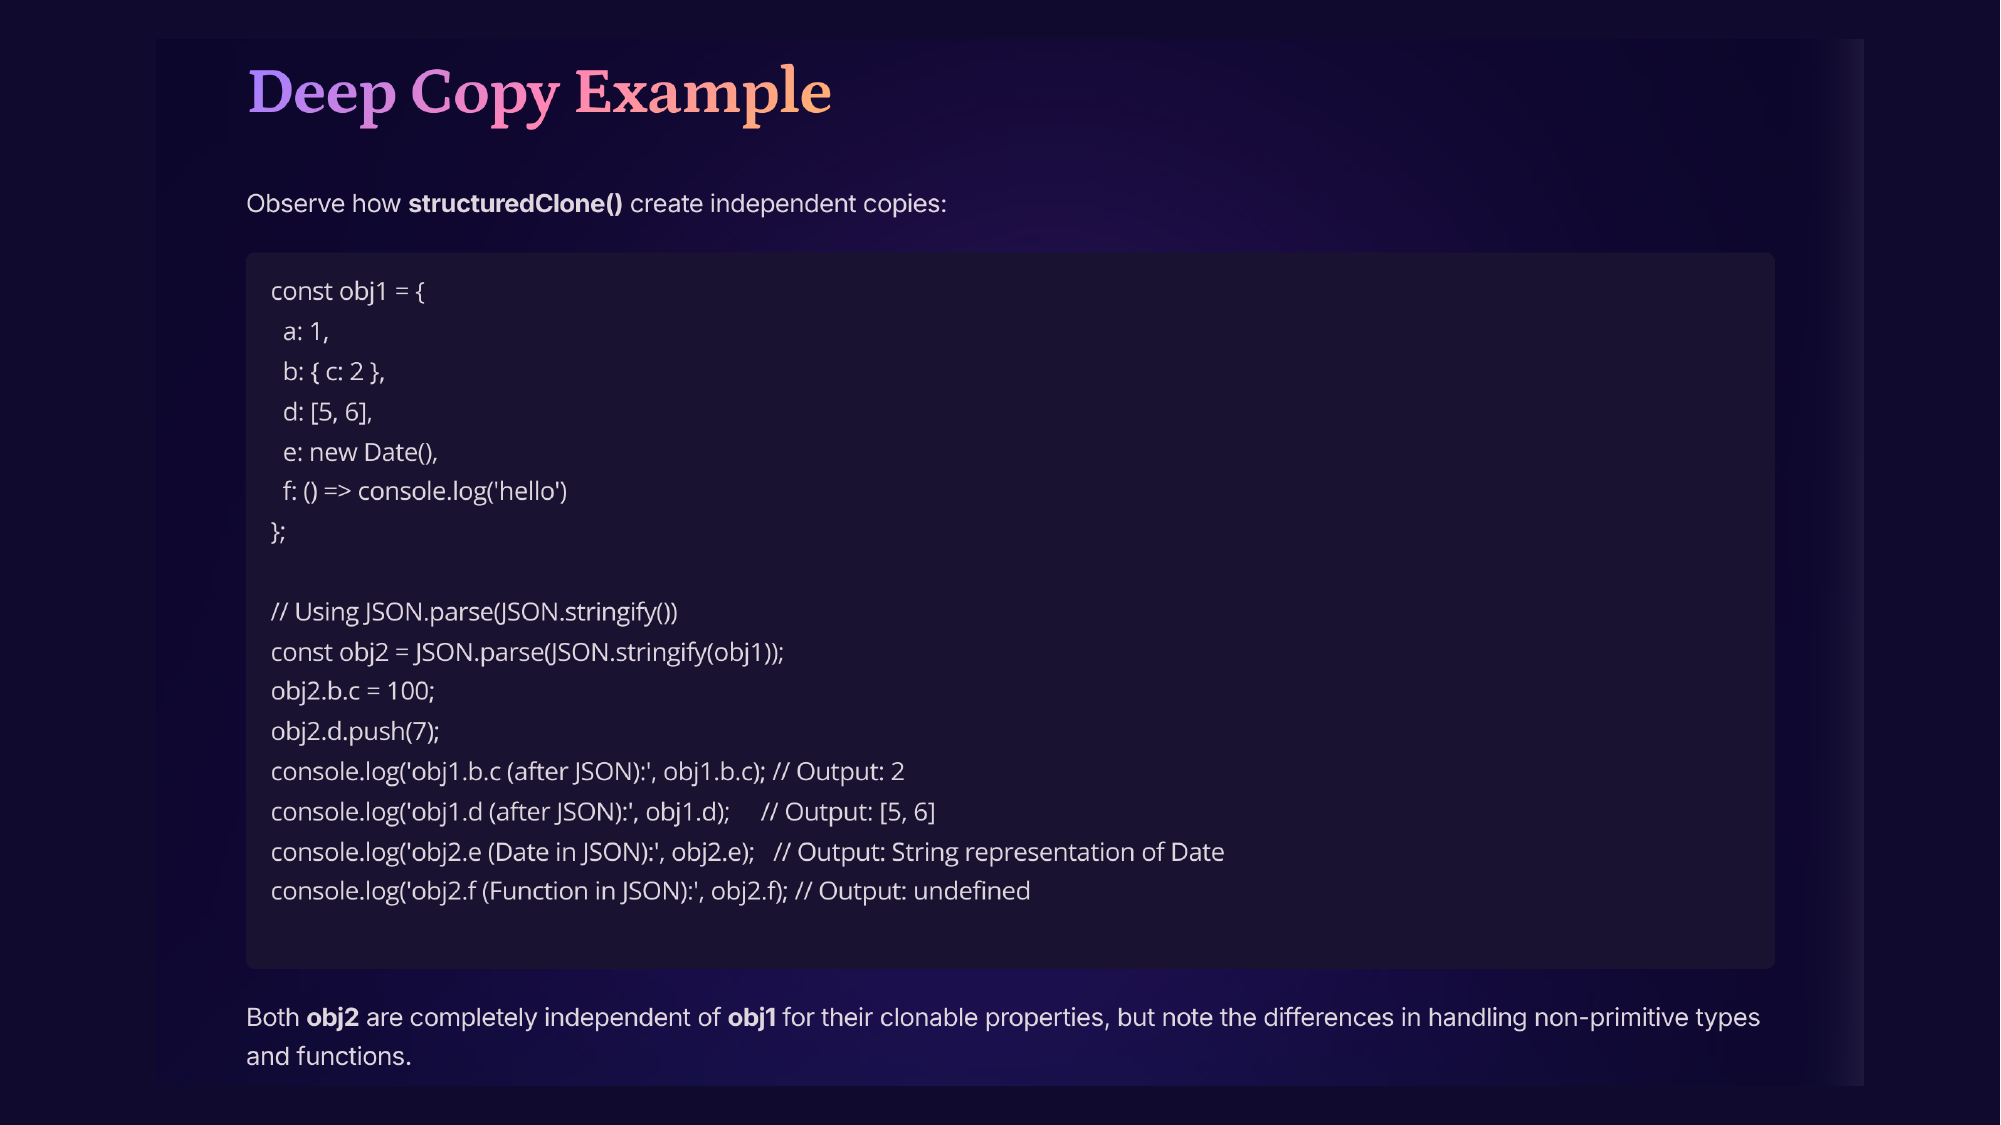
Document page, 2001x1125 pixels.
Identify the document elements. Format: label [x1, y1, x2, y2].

picture [156, 39, 1864, 1086]
